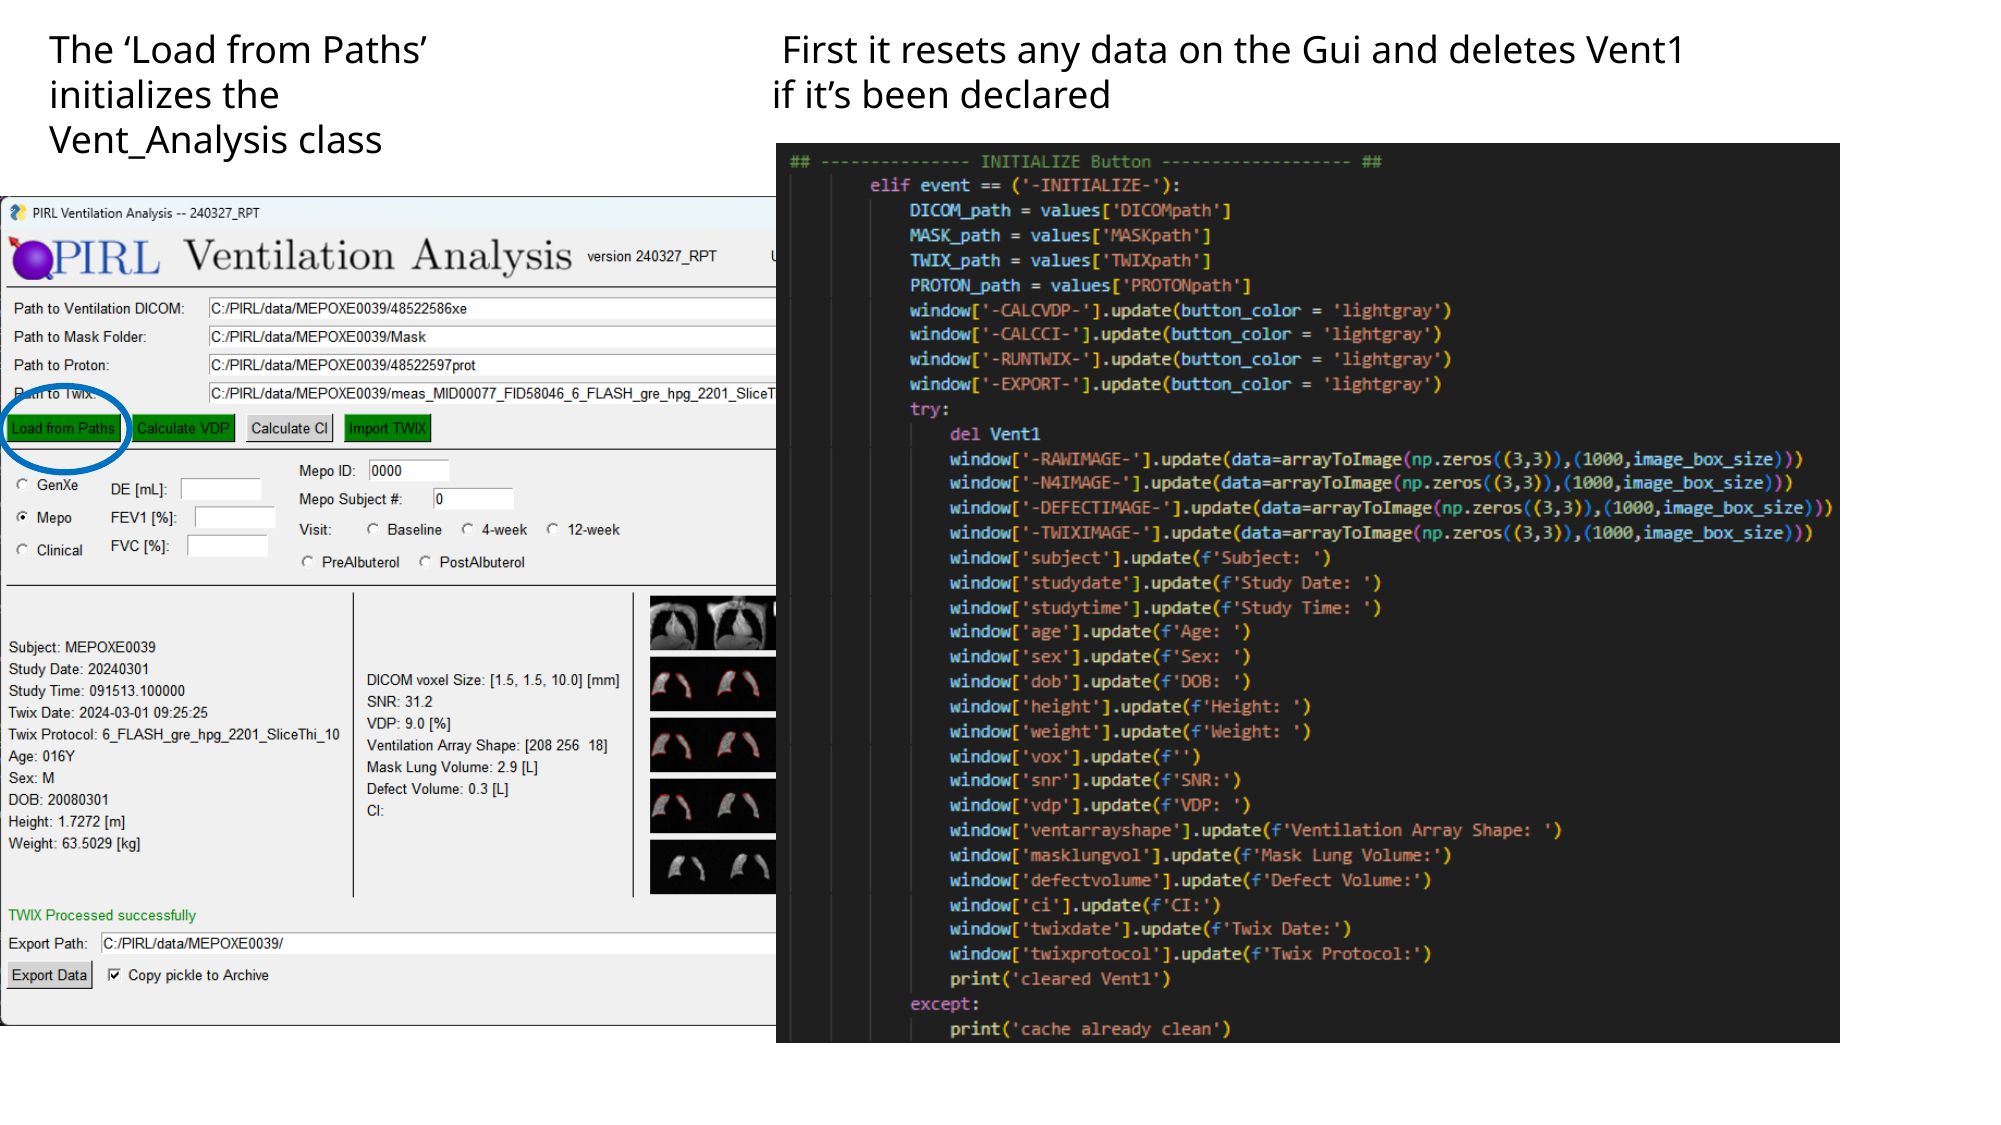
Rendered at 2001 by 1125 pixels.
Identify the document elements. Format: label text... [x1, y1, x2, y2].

text_box The ‘Load from Paths’ initializes the Vent_Analysis class [34, 18, 520, 169]
text_box First it resets any data on the Gui and deletes Vent1 if it’s been declared [757, 18, 1728, 124]
picture [0, 143, 1840, 1043]
